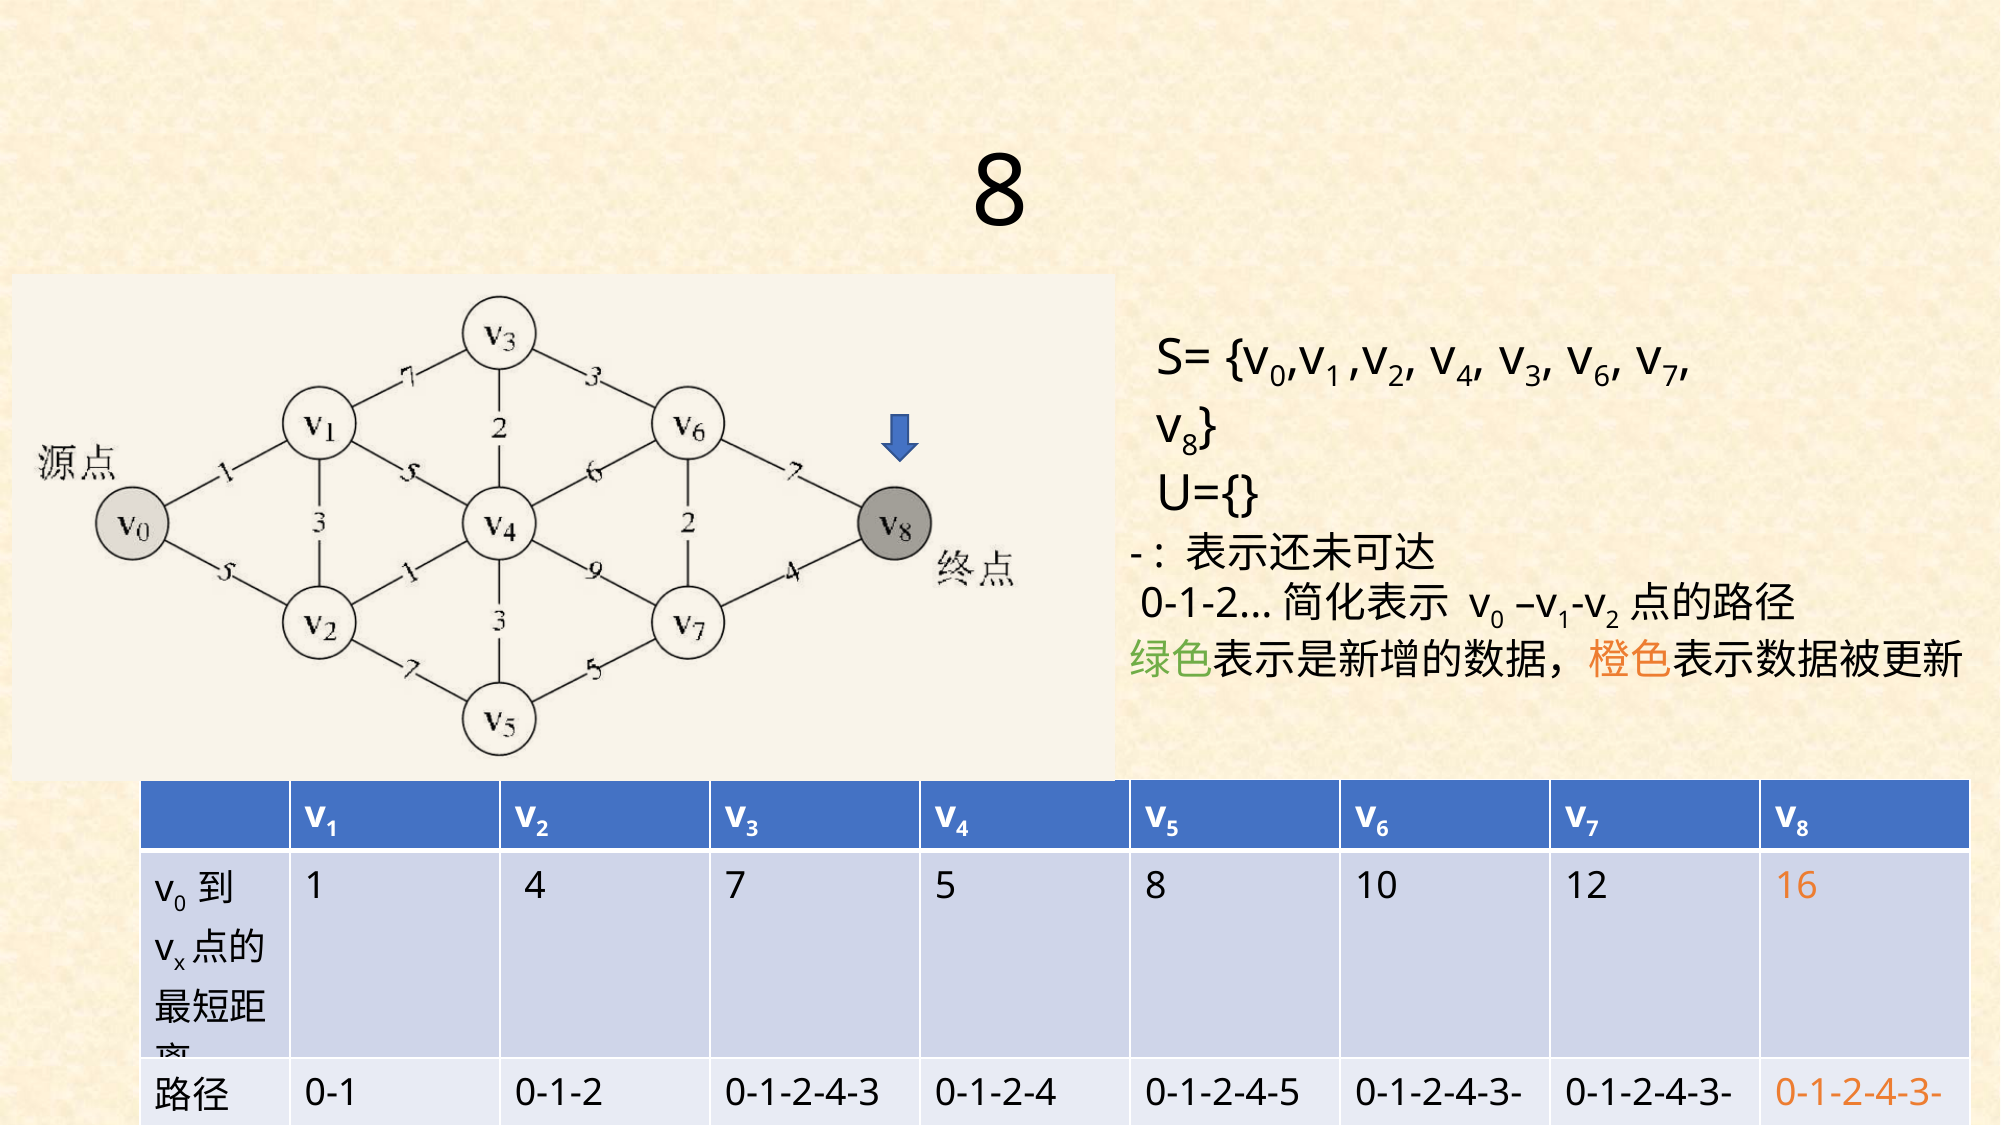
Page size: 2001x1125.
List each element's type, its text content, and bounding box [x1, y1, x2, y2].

table_cell 0-1-2-4-3-6-7 [1551, 1059, 1759, 1125]
table_cell 5 [921, 853, 1129, 1057]
table_header v6 [1341, 780, 1549, 848]
text_box S= {v0,v1 ,v2, v4, v3, v6, v7, v8} U={} [1141, 316, 1768, 518]
table_cell 10 [1341, 853, 1549, 1057]
table_cell 0-1-2-4-5 [1131, 1059, 1339, 1125]
table_cell 0-1 [291, 1059, 499, 1125]
table_header v8 [1761, 780, 1969, 848]
table_header v4 [921, 780, 1129, 848]
picture [0, 0, 2001, 1125]
table_cell 0-1-2 [501, 1059, 709, 1125]
table_cell 1 [291, 853, 499, 1057]
table_cell 0-1-2-4 [921, 1059, 1129, 1125]
table_header v1 [291, 781, 499, 848]
table_header v2 [501, 781, 709, 848]
table_cell 路径 [141, 1059, 289, 1125]
text_box - : 表示还未可达 0-1-2...简化表示 v0 –v1-v2点的路径 绿色表示是新增的数据，橙色表示数据被更新 [1115, 518, 2000, 691]
table_cell v0 到vx点的最短距离 [141, 853, 289, 1057]
table_cell 0-1-2-4-3-6 [1341, 1059, 1549, 1125]
table_header v5 [1131, 780, 1339, 848]
text_box 8 [336, 117, 1663, 253]
table_header [141, 781, 289, 848]
table_cell 7 [711, 853, 919, 1057]
table_cell 0-1-2-4-3 [711, 1059, 919, 1125]
table_cell 16 [1761, 853, 1969, 1057]
table_cell 8 [1131, 853, 1339, 1057]
table_cell 4 [501, 853, 709, 1057]
table_header v3 [711, 781, 919, 848]
table_header v7 [1551, 780, 1759, 848]
table_cell 12 [1551, 853, 1759, 1057]
table_cell 0-1-2-4-3-6-7-8 [1761, 1059, 1969, 1125]
